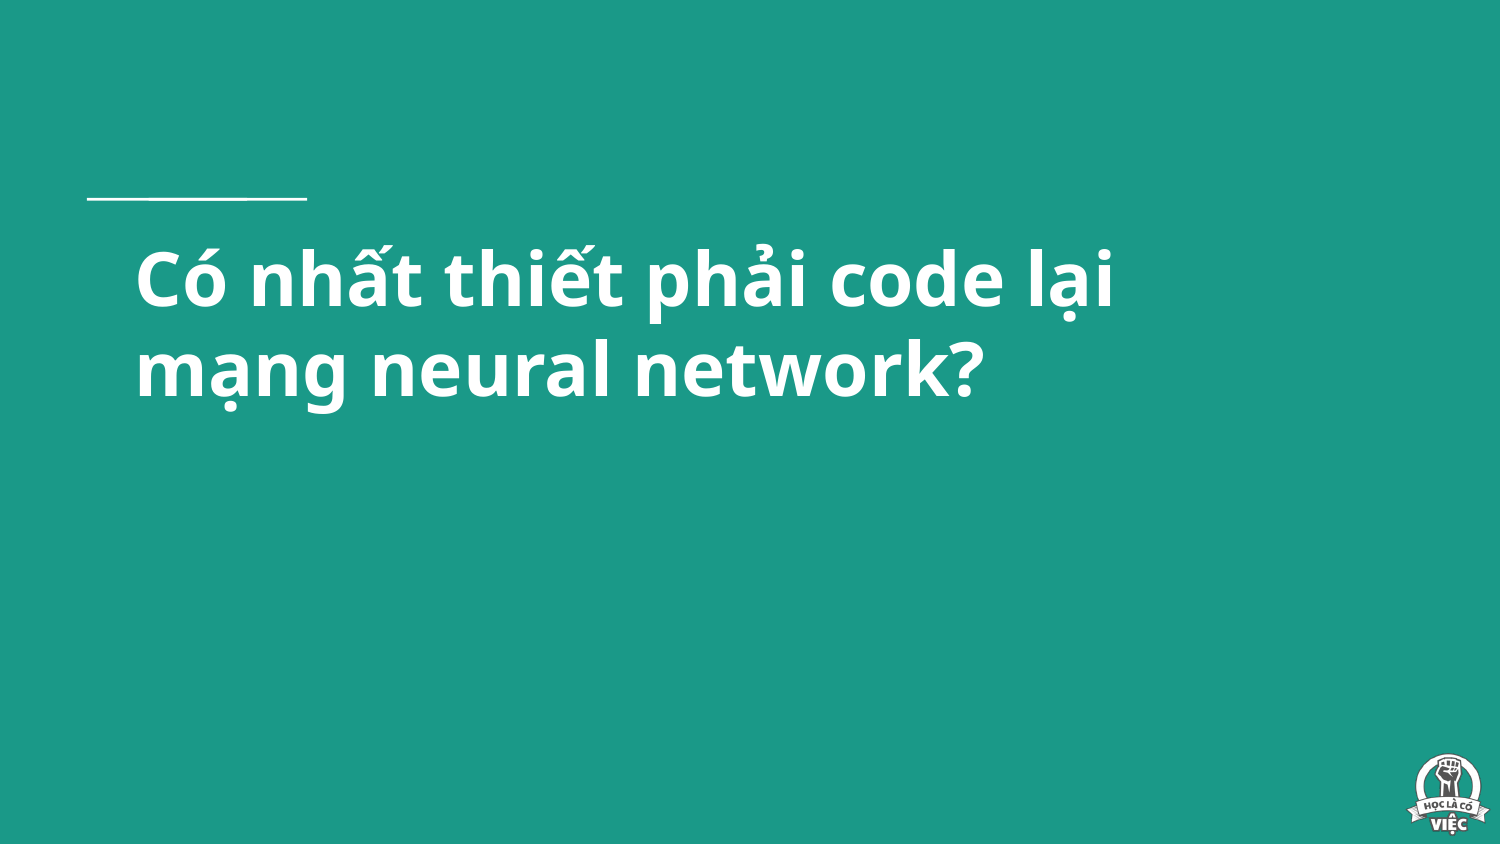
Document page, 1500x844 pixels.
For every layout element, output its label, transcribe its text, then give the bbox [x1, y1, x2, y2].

title Có nhất thiết phải code lại mạng neural network? [119, 216, 1381, 466]
picture [1405, 753, 1491, 836]
